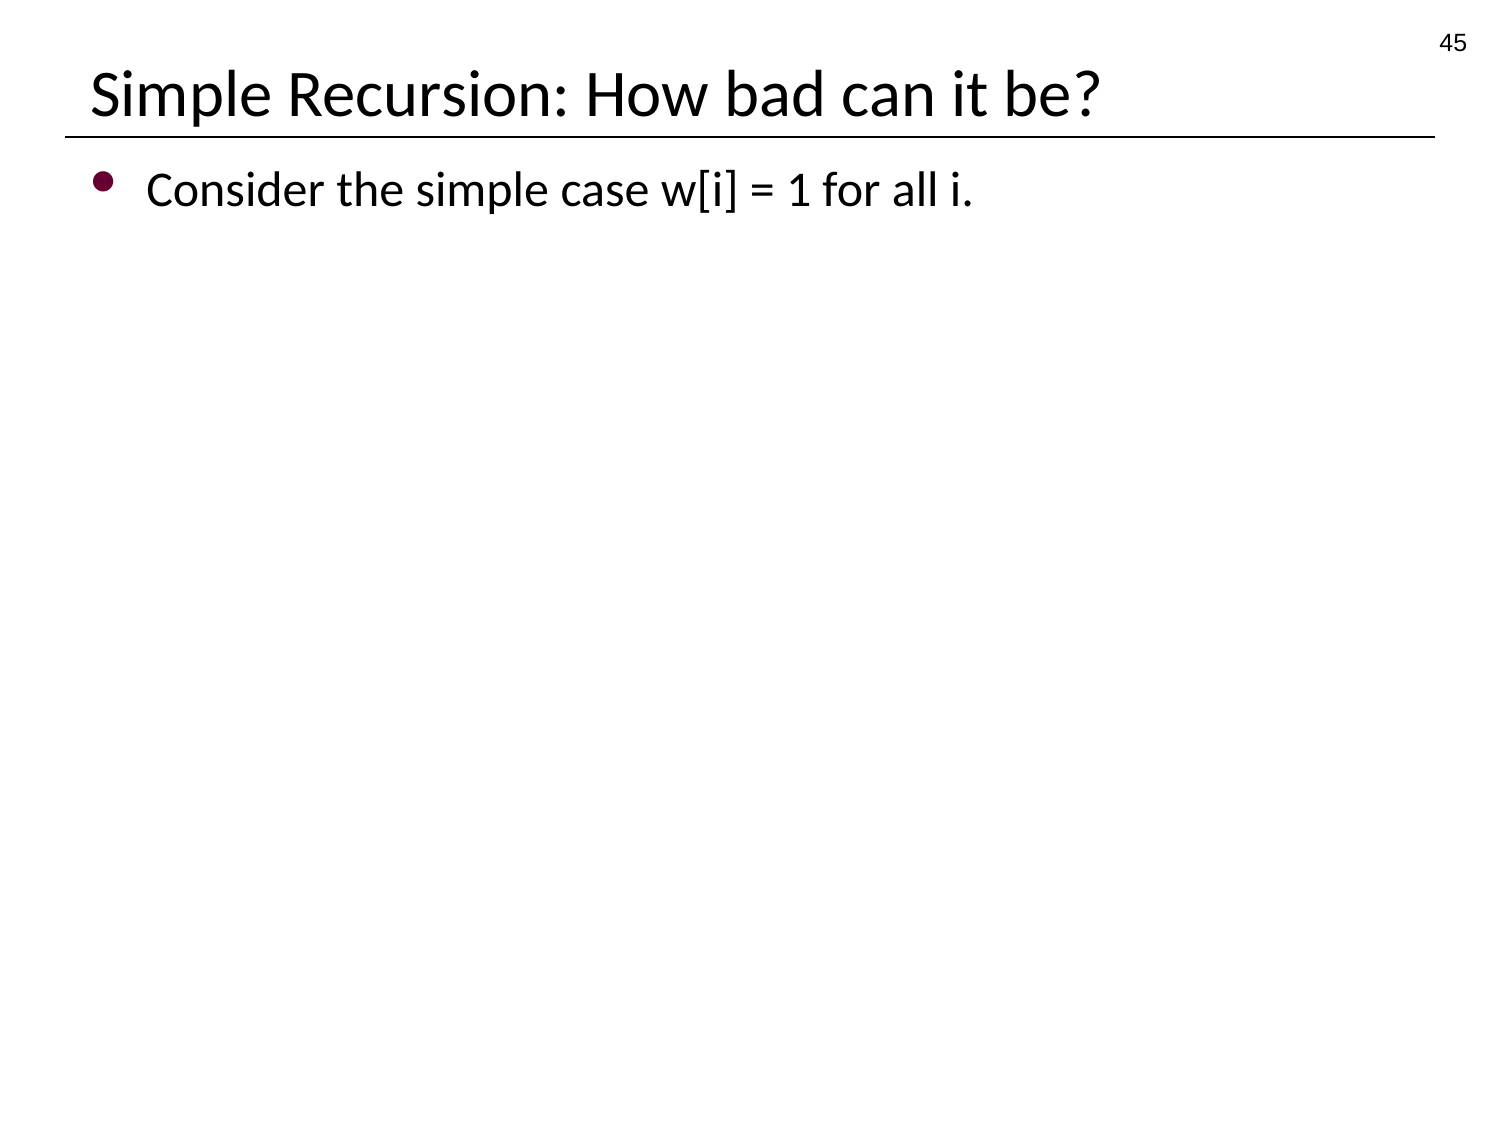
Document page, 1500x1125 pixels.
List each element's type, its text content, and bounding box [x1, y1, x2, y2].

slide_number 45 [1131, 18, 1483, 62]
list Consider the simple case w[i] = 1 for all i. [75, 148, 1425, 1094]
title Simple Recursion: How bad can it be? [75, 20, 1425, 138]
